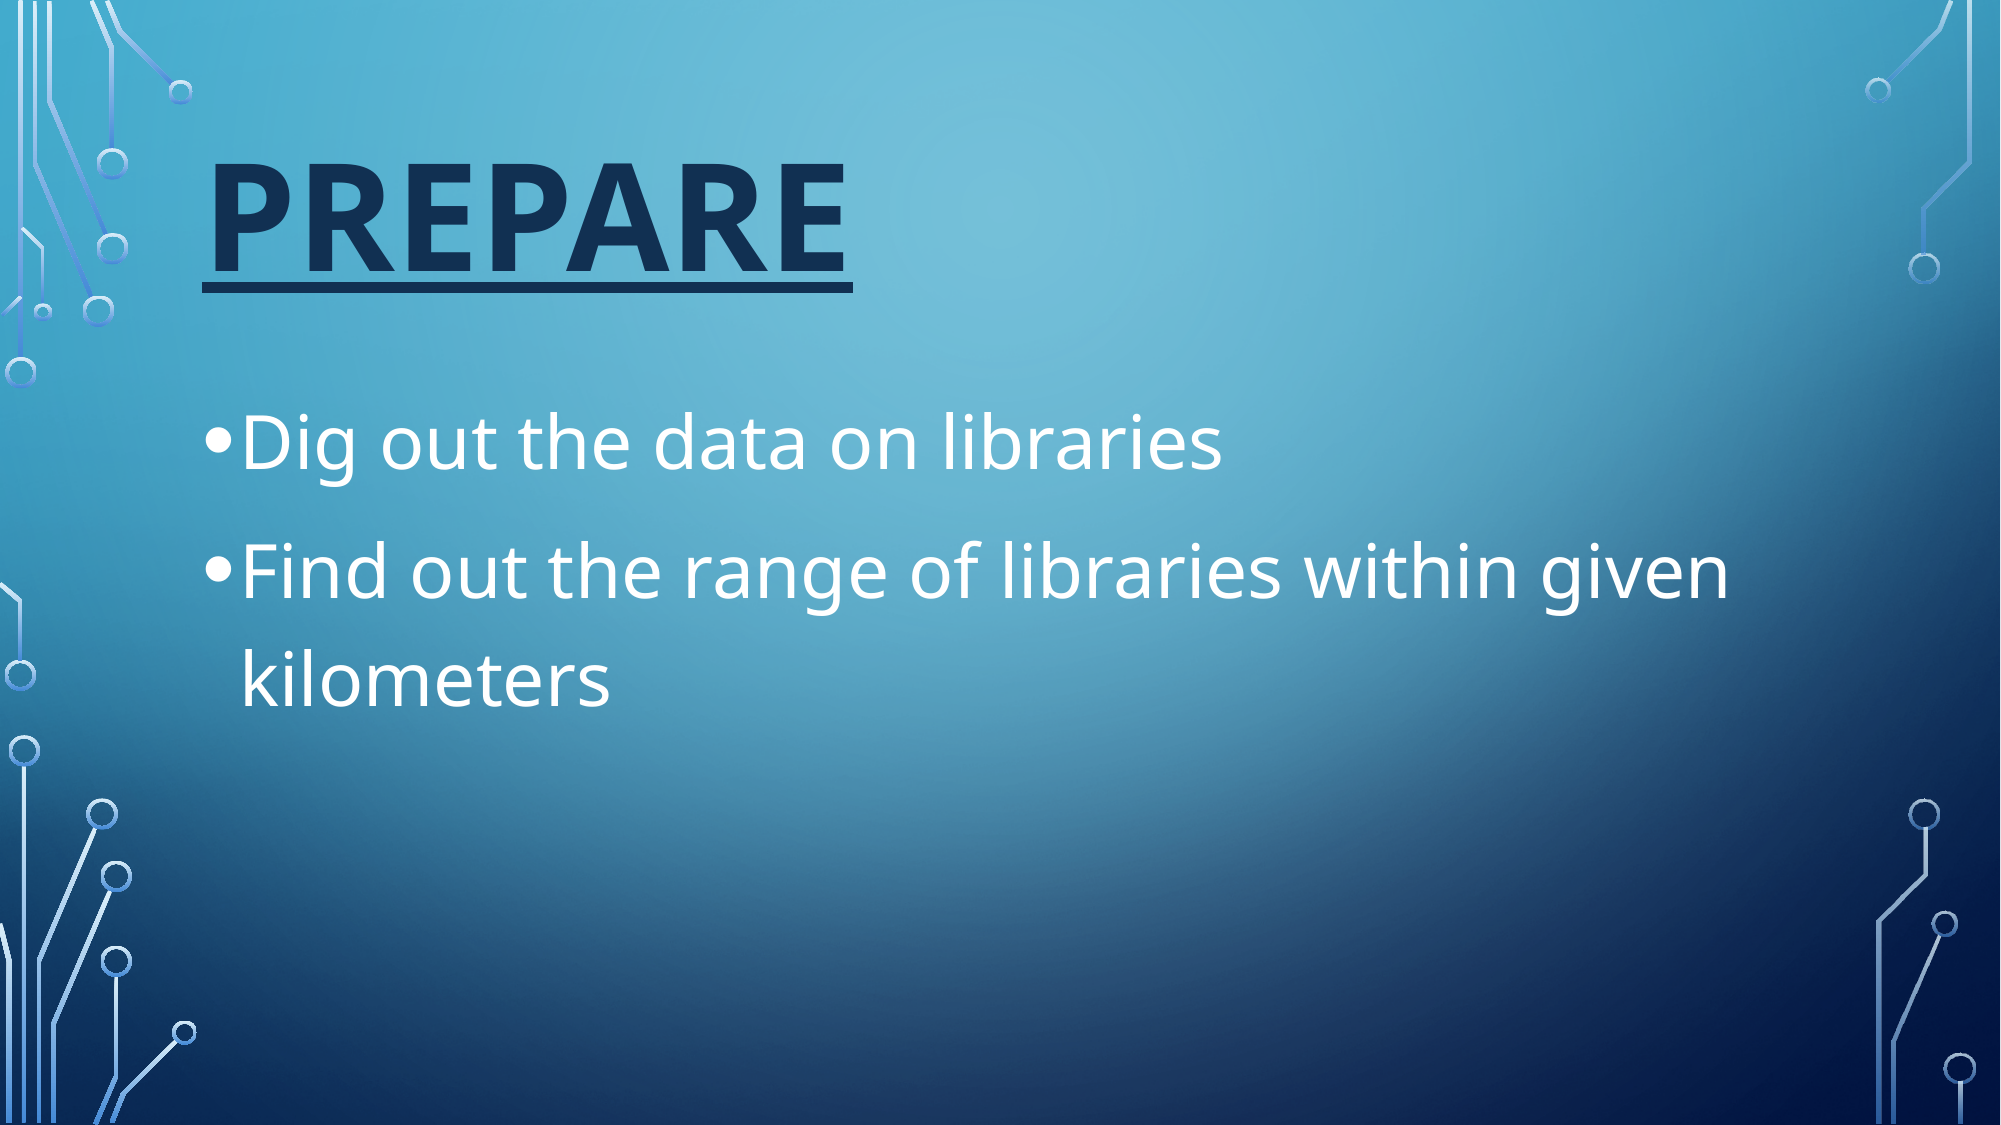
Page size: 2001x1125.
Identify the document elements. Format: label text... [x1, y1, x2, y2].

list Dig out the data on libraries Find out the range of libraries within given kilometers [187, 369, 1813, 950]
title PREPARE [187, 101, 1813, 344]
